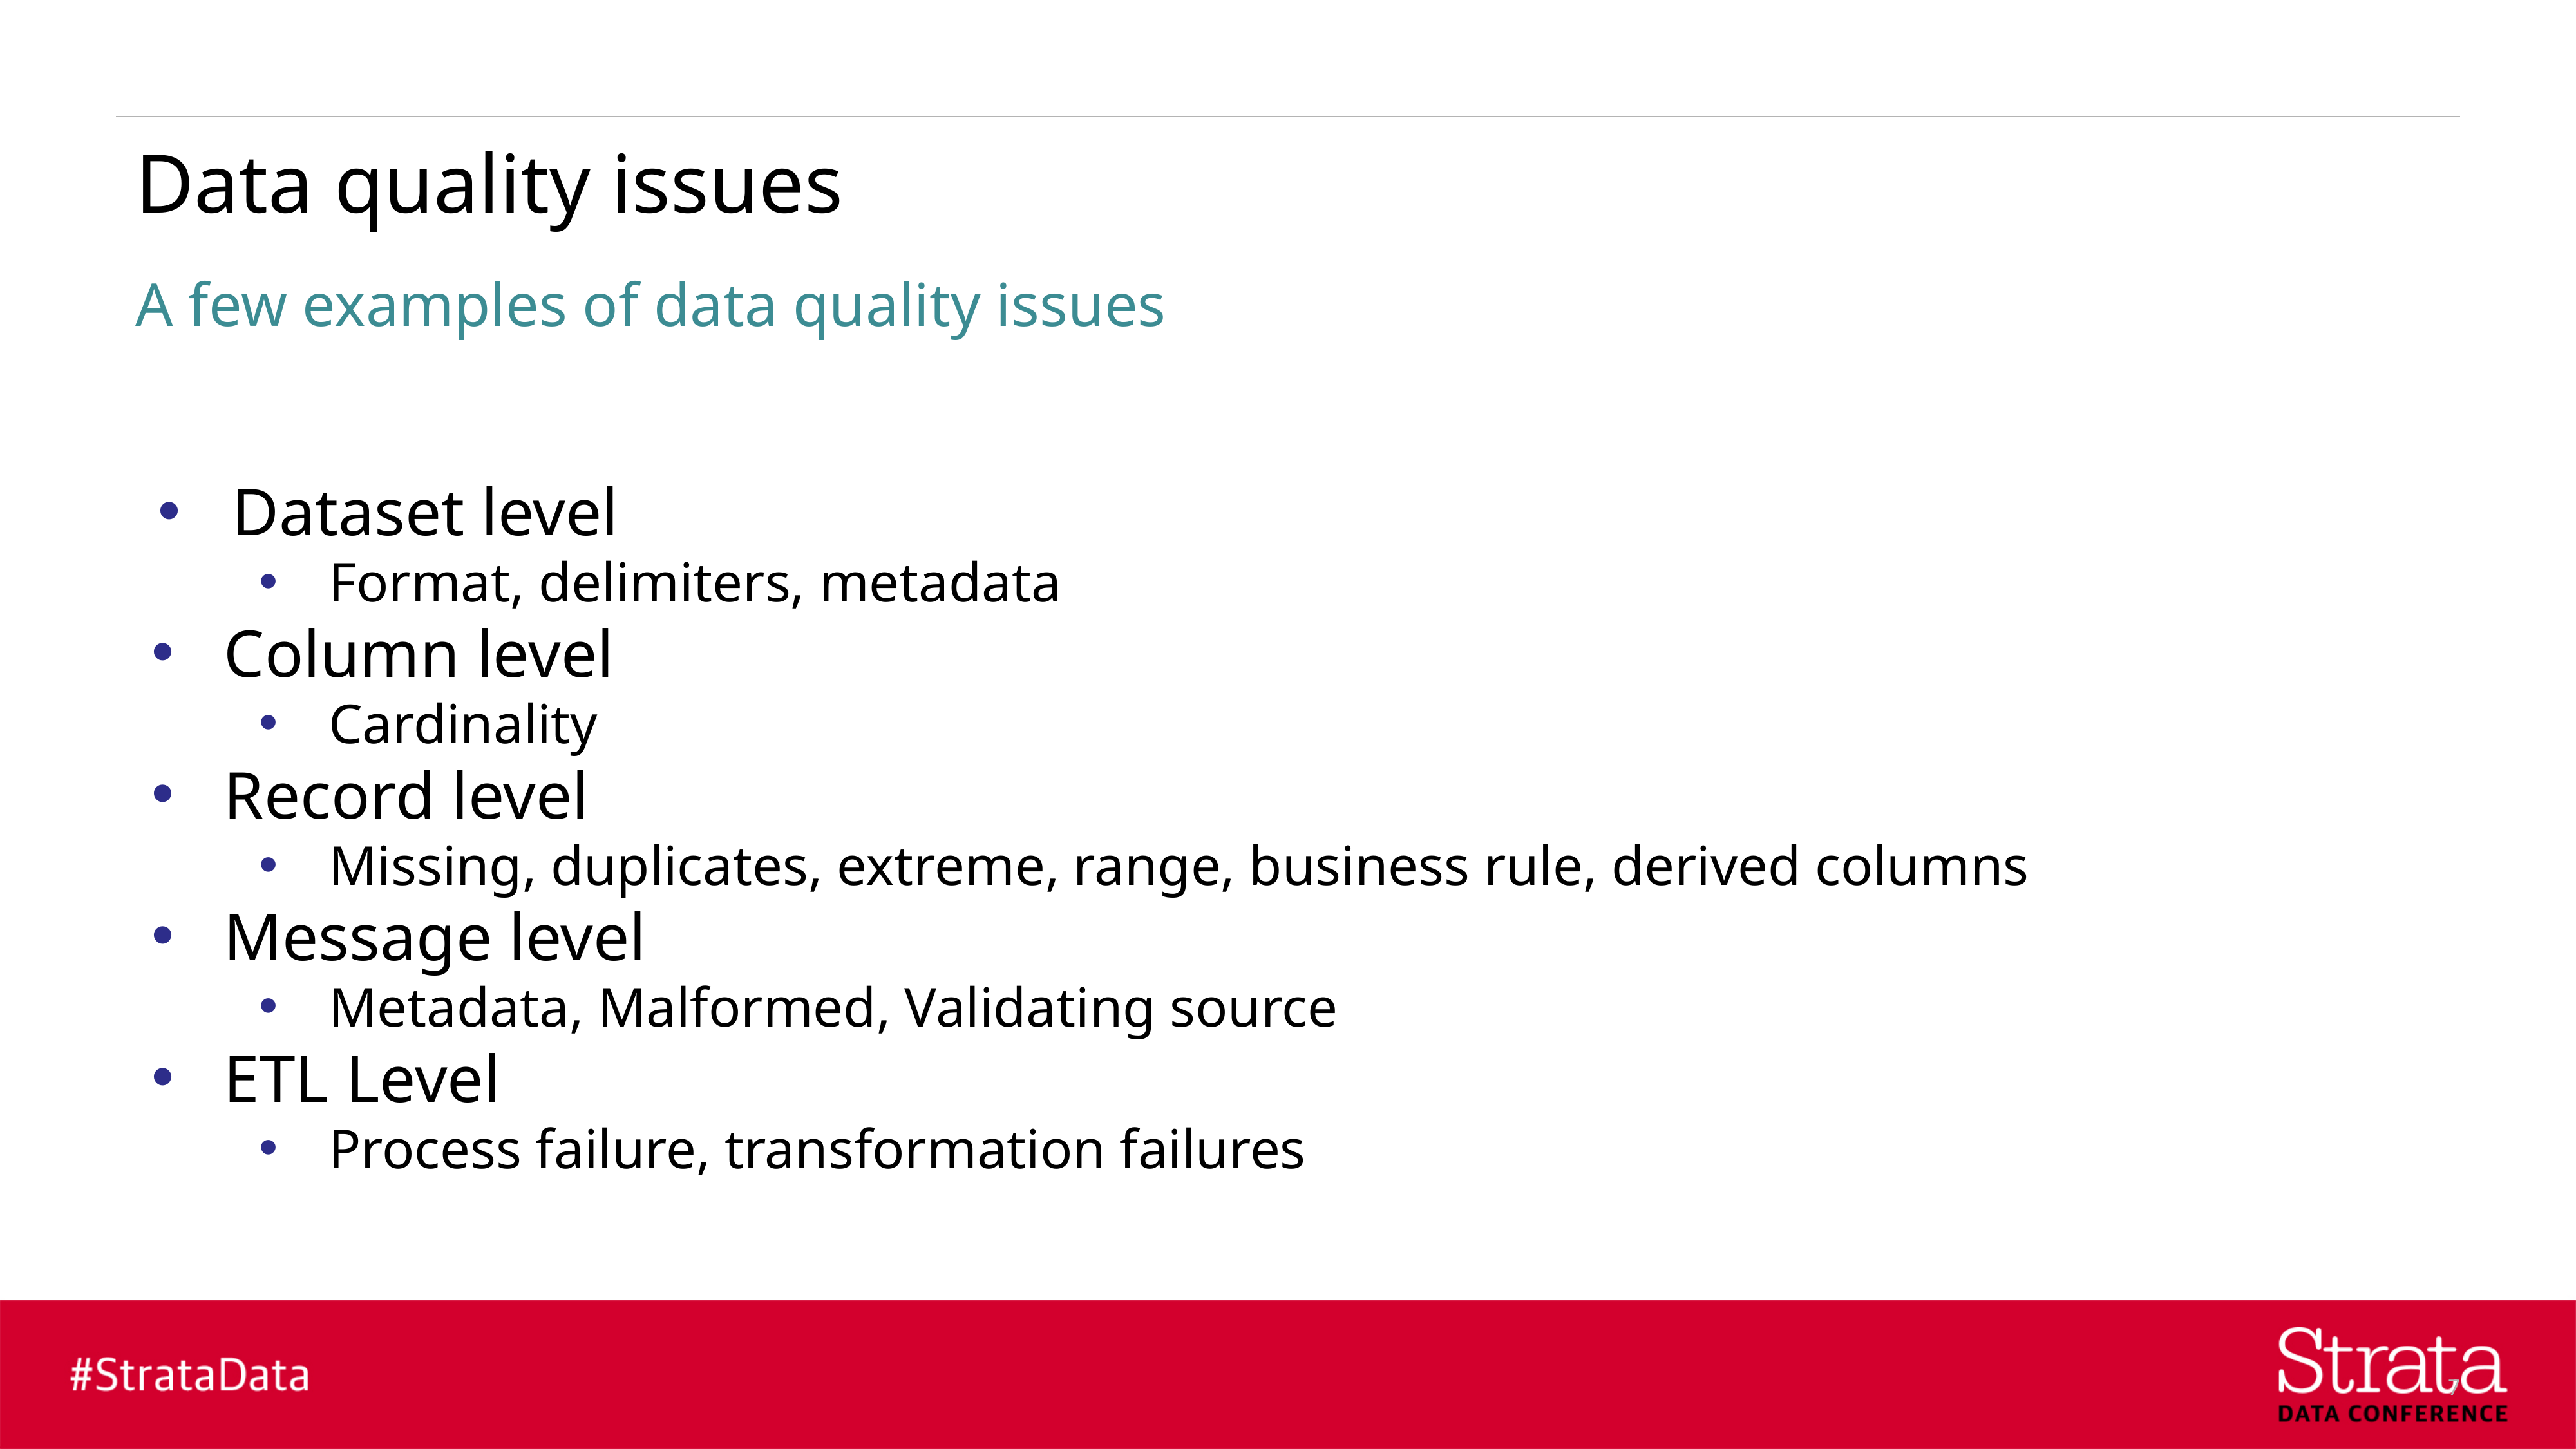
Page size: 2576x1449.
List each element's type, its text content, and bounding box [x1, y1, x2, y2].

title Data quality issues [116, 130, 2460, 248]
list A few examples of data quality issues [116, 248, 2460, 335]
list Dataset level Format, delimiters, metadata Column level Cardinality Record level Missing, duplicates, extreme, range, business rule, derived columns Message level Metadata, Malformed, Validating source ETL Level Process failure, transformation failures [116, 451, 2460, 1324]
picture [0, 0, 2576, 1449]
